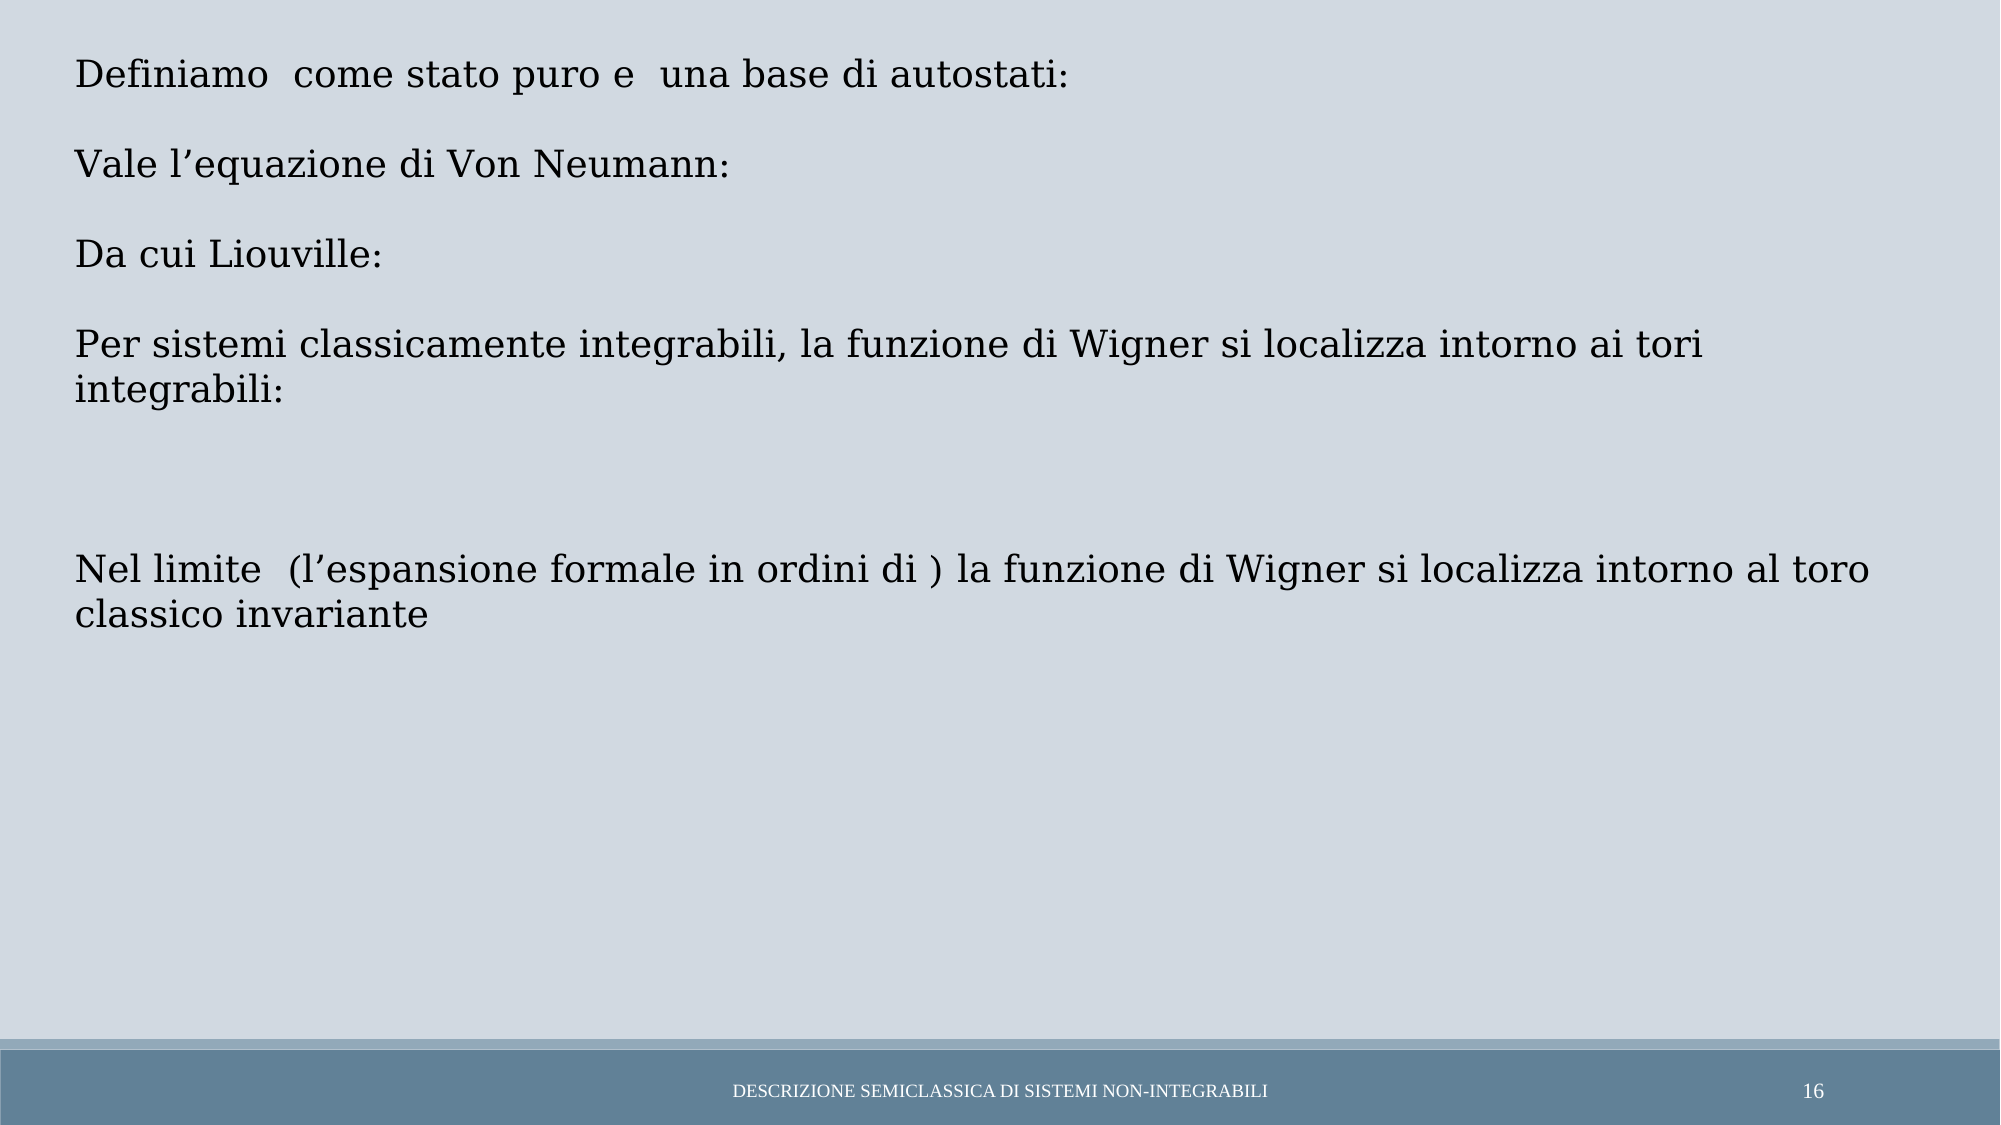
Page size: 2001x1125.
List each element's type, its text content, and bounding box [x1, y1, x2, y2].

footer Descrizione semiclassica di sistemi non-integrabili [604, 1059, 1396, 1120]
slide_number 16 [1624, 1059, 1840, 1120]
